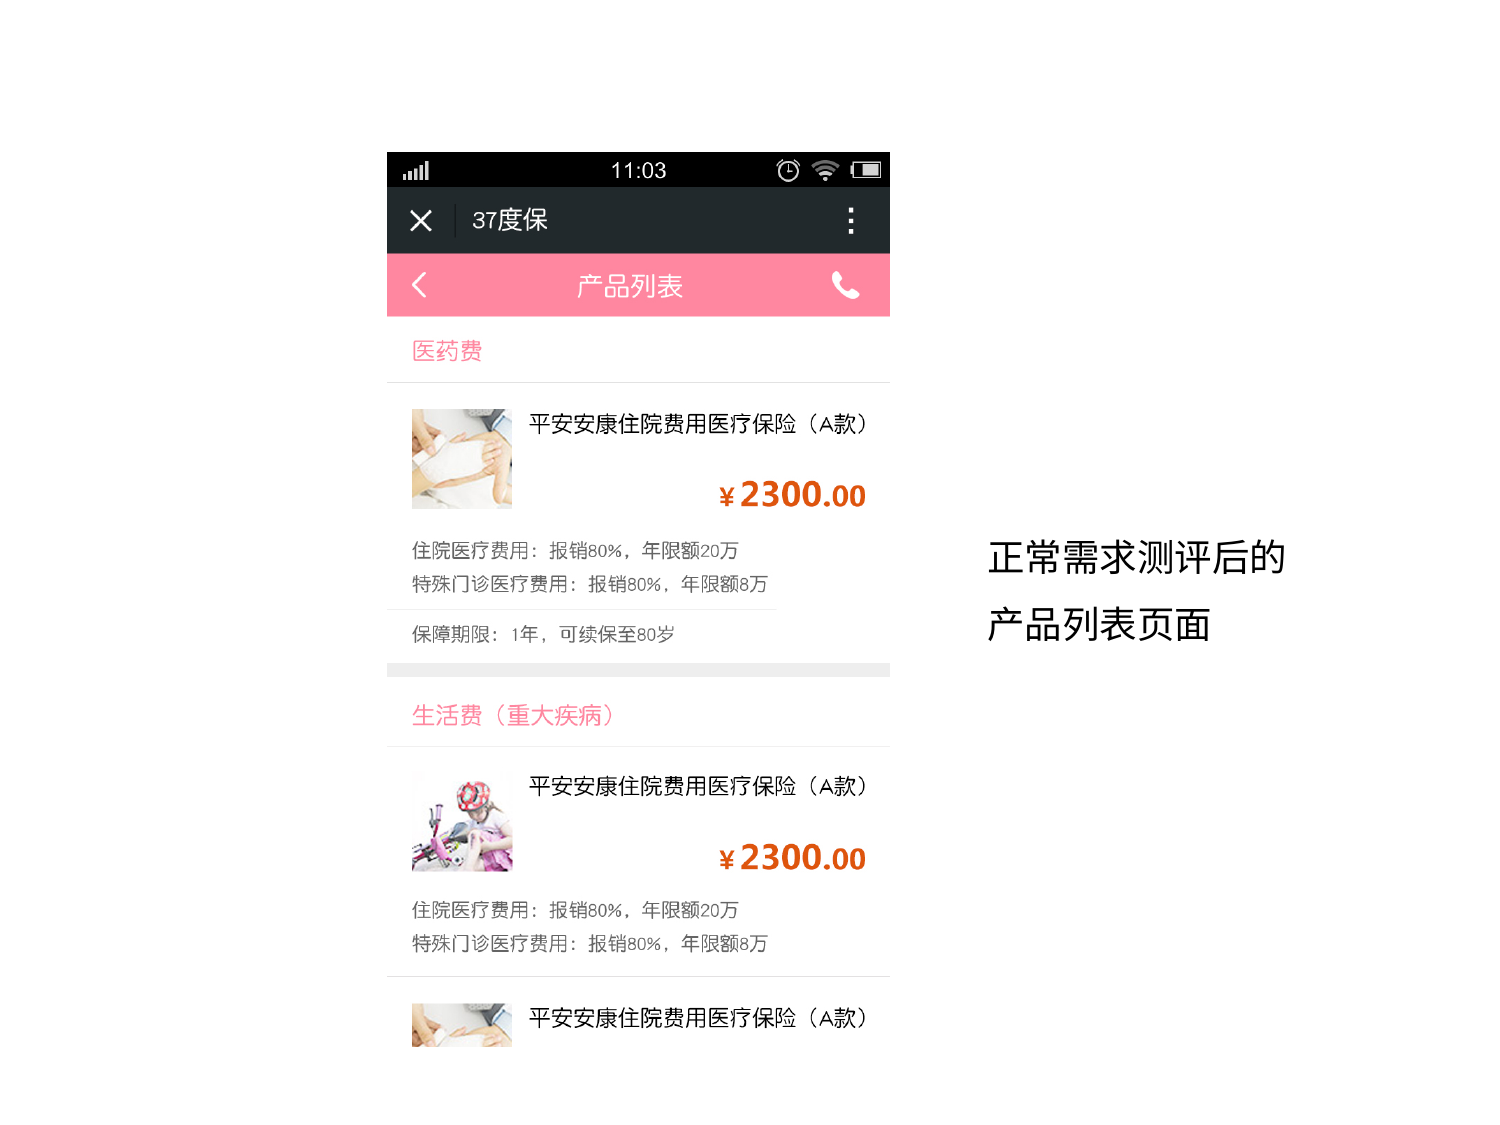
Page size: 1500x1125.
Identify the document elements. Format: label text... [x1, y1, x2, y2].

text_box 正常需求测评后的 产品列表页面 [972, 503, 1453, 654]
picture [387, 152, 890, 1047]
